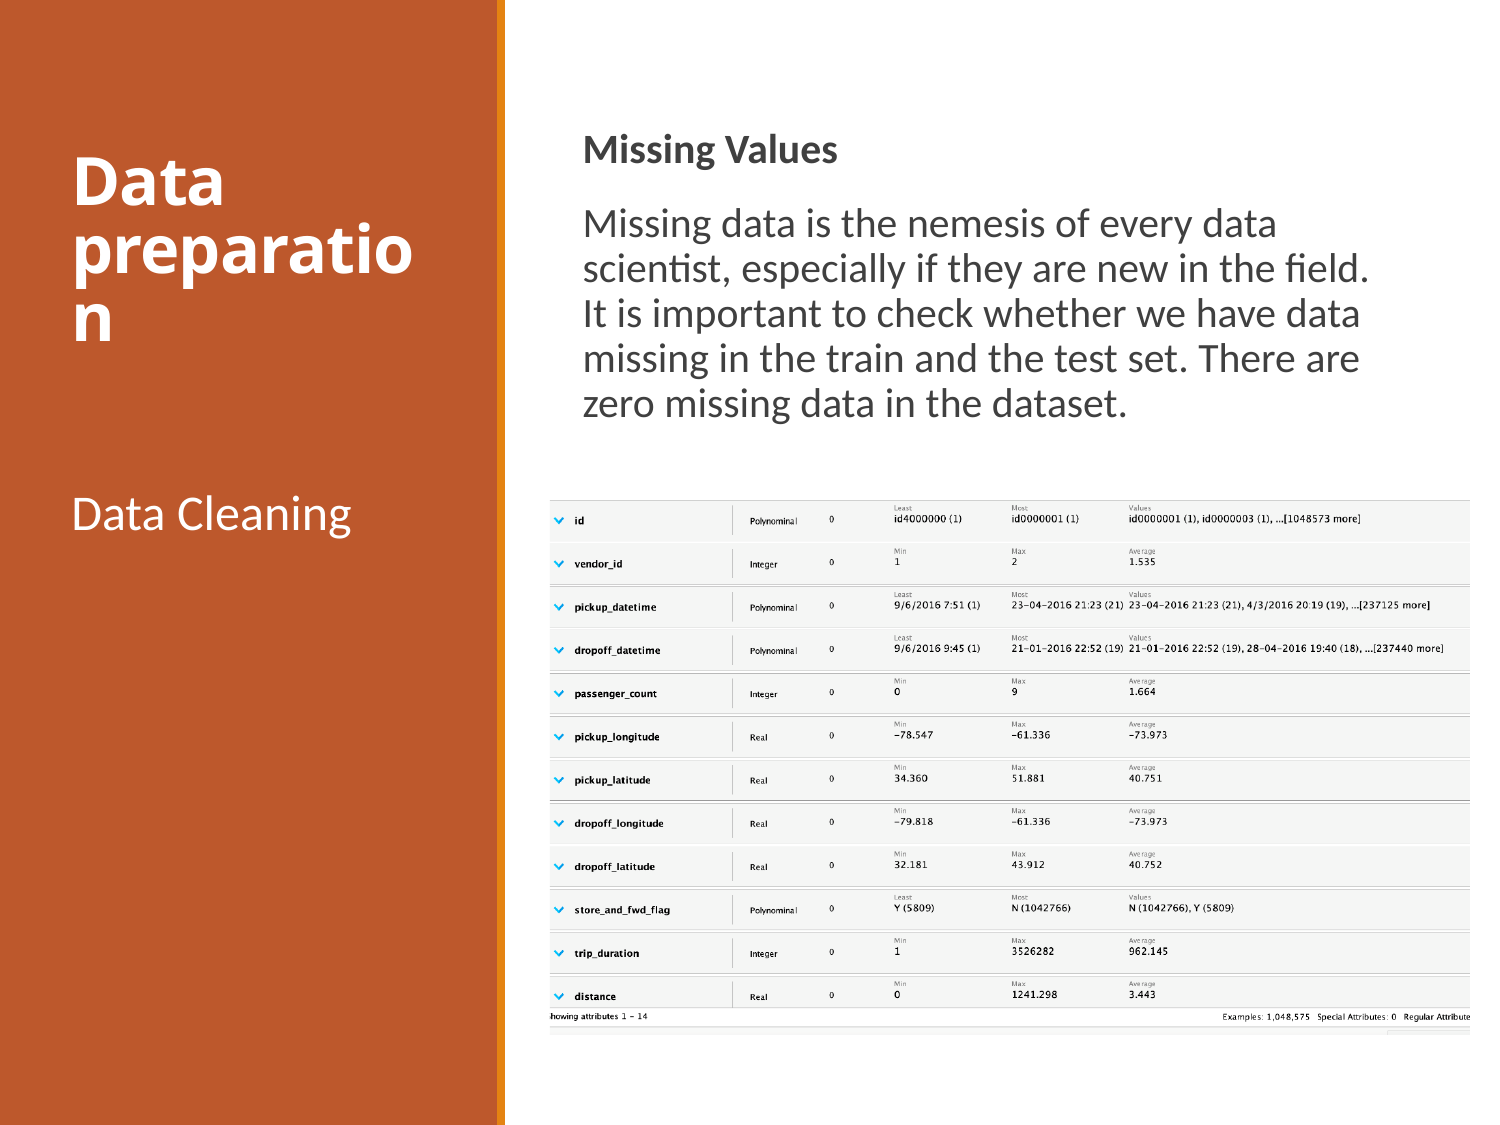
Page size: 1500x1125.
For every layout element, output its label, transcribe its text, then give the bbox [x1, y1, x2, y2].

picture [549, 496, 1471, 1035]
list Data Cleaning [56, 479, 451, 1035]
title Data preparation [56, 97, 451, 363]
list Missing Values Missing data is the nemesis of every data scientist, especially if they are new in the field. It is important to check whether we have data missing in the train and the test set. There are zero missing data in the dataset. [567, 120, 1390, 493]
